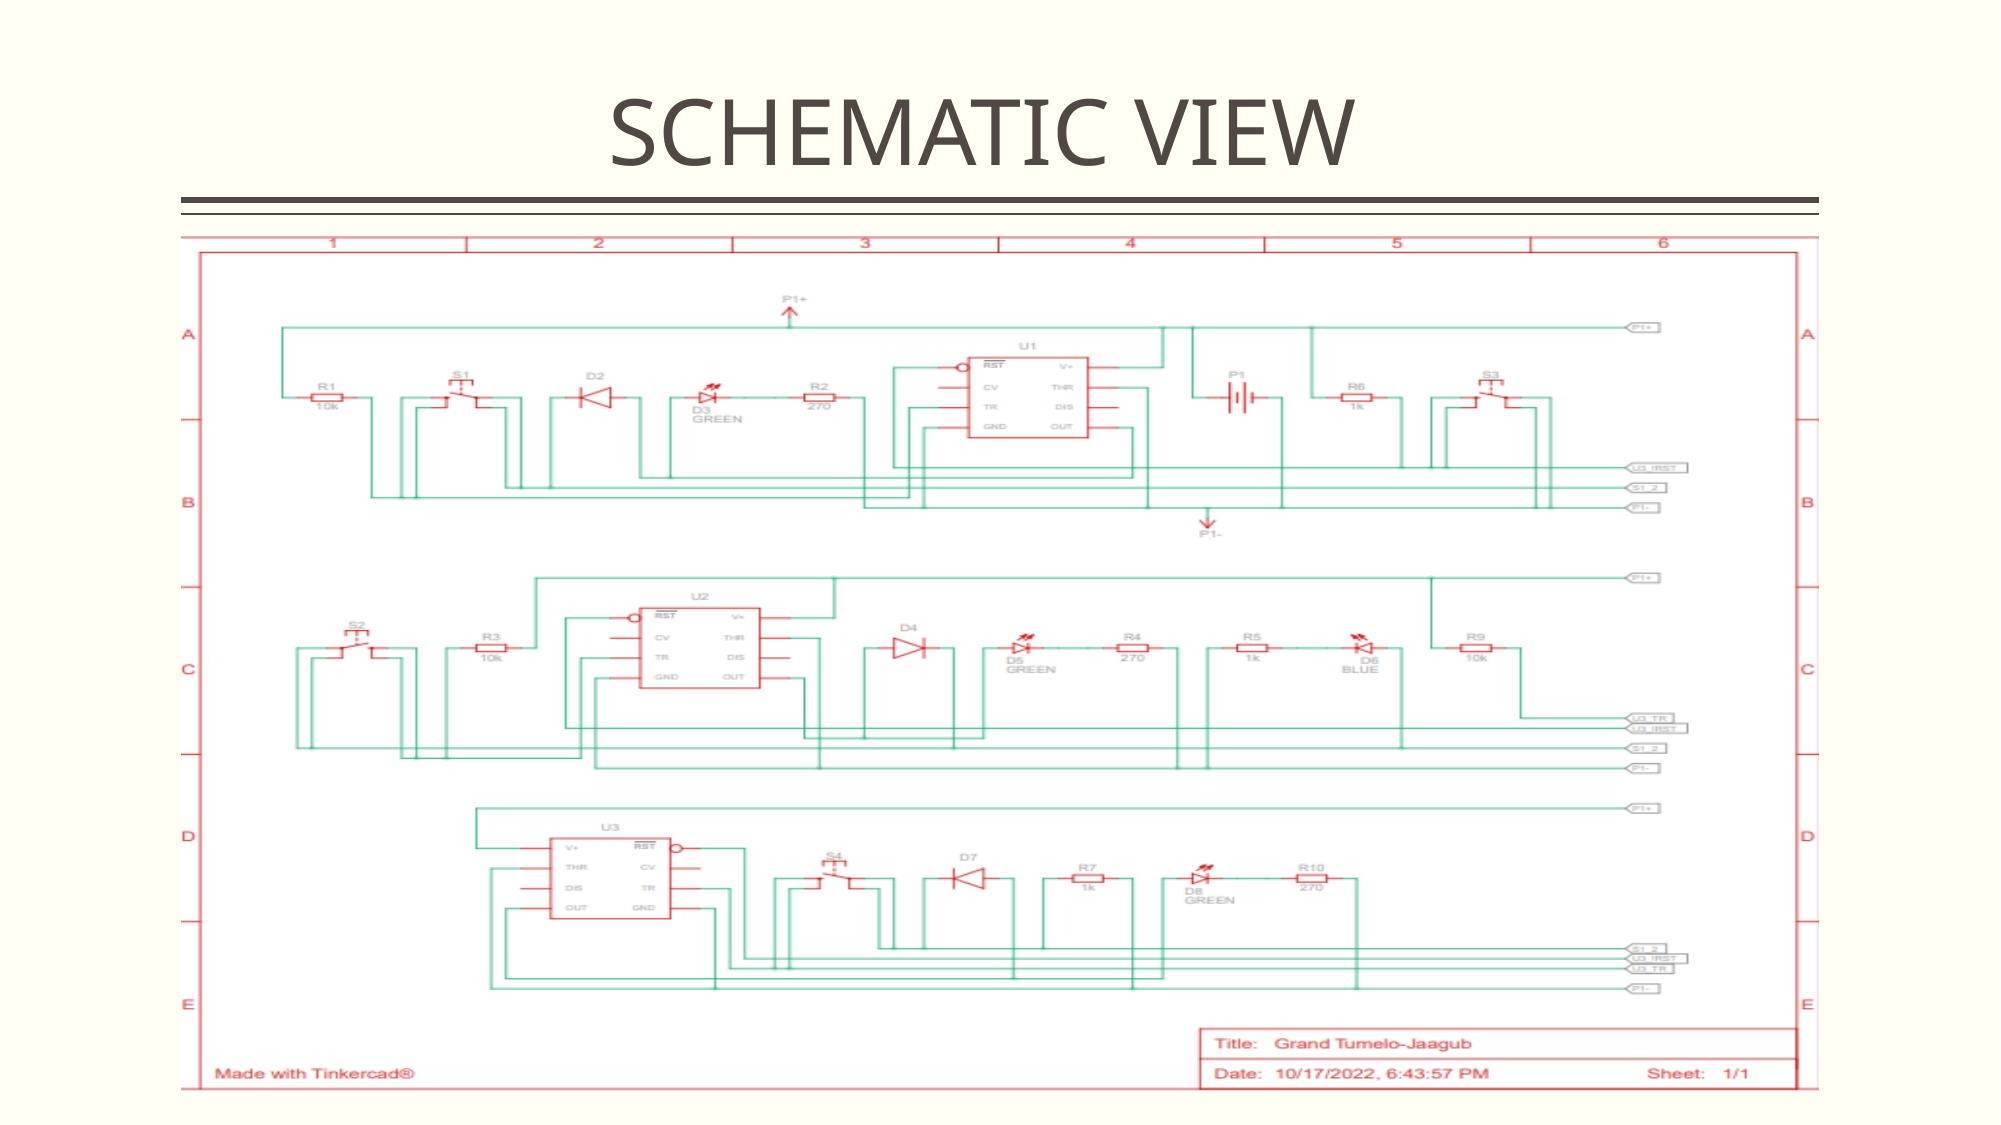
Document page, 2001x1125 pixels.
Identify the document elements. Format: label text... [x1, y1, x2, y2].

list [181, 235, 1819, 1093]
title SCHEMATIC VIEW [181, 12, 1819, 193]
